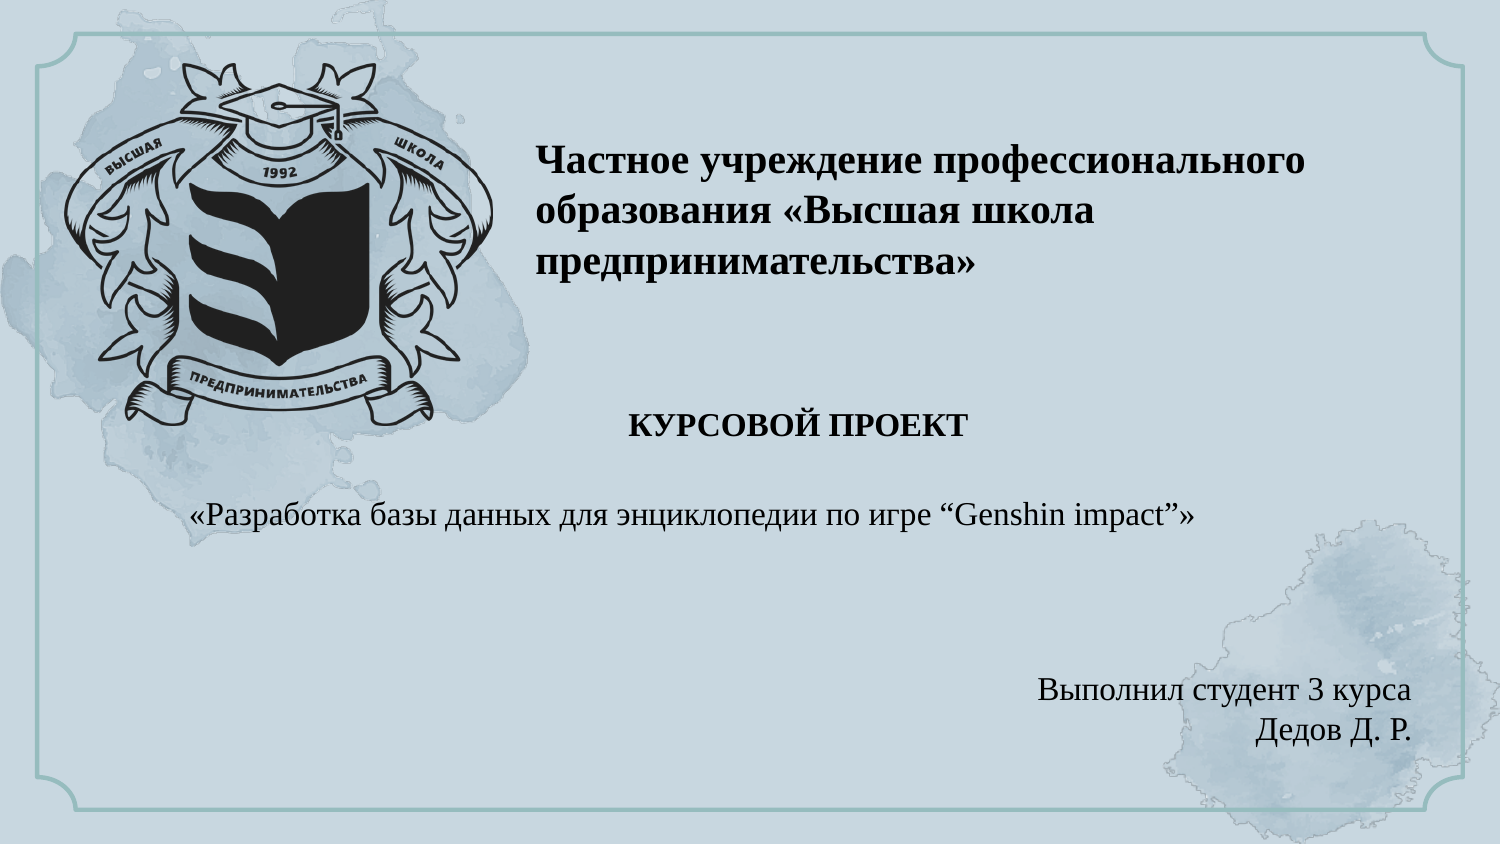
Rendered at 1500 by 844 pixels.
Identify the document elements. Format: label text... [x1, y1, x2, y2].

text_box КУРСОВОЙ ПРОЕКТ [613, 387, 1106, 458]
subtitle Выполнил студент 3 курса Дедов Д. Р. [957, 652, 1428, 783]
text_box Частное учреждение профессионального образования «Высшая школа предпринимательства» [520, 102, 1359, 312]
picture [64, 62, 493, 427]
text_box «Разработка базы данных для энциклопедии по игре “Genshin impact”» [174, 477, 1440, 548]
